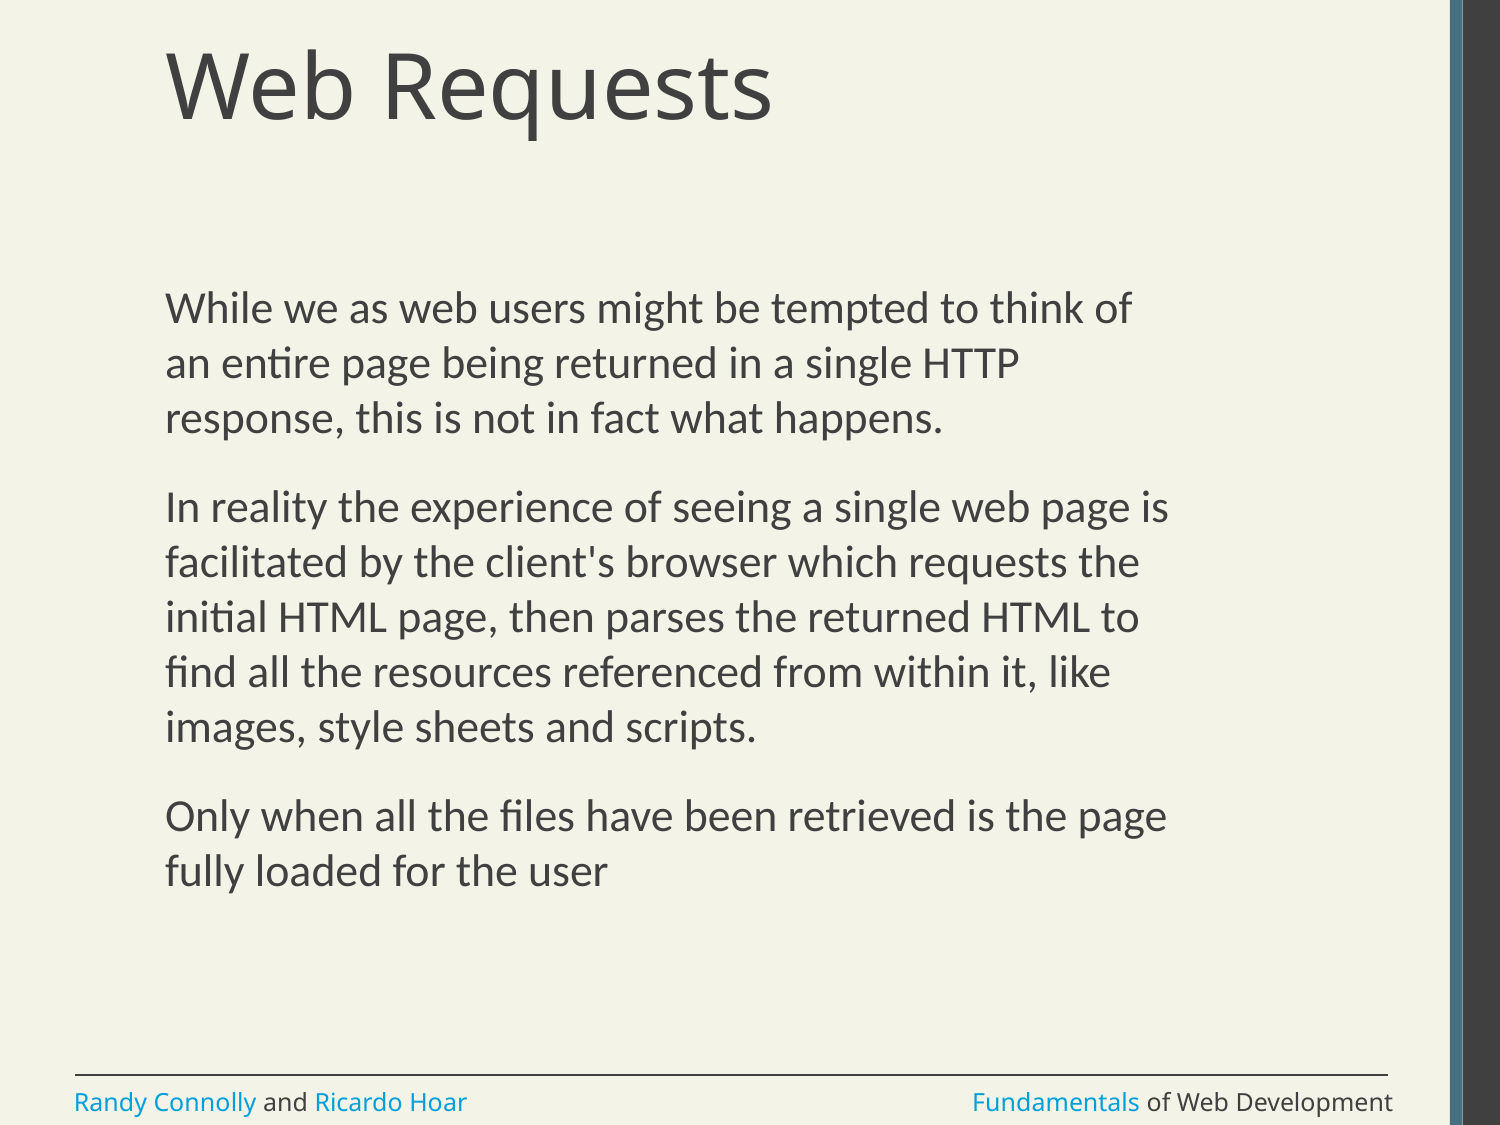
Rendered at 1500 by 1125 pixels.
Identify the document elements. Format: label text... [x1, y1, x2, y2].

title Web Requests [150, 20, 1425, 188]
list While we as web users might be tempted to think of an entire page being returned in a single HTTP response, this is not in fact what happens. In reality the experience of seeing a single web page is facilitated by the client's browser which requests the initial HTML page, then parses the returned HTML to find all the resources referenced from within it, like images, style sheets and scripts. Only when all the files have been retrieved is the page fully loaded for the user [150, 270, 1200, 1013]
